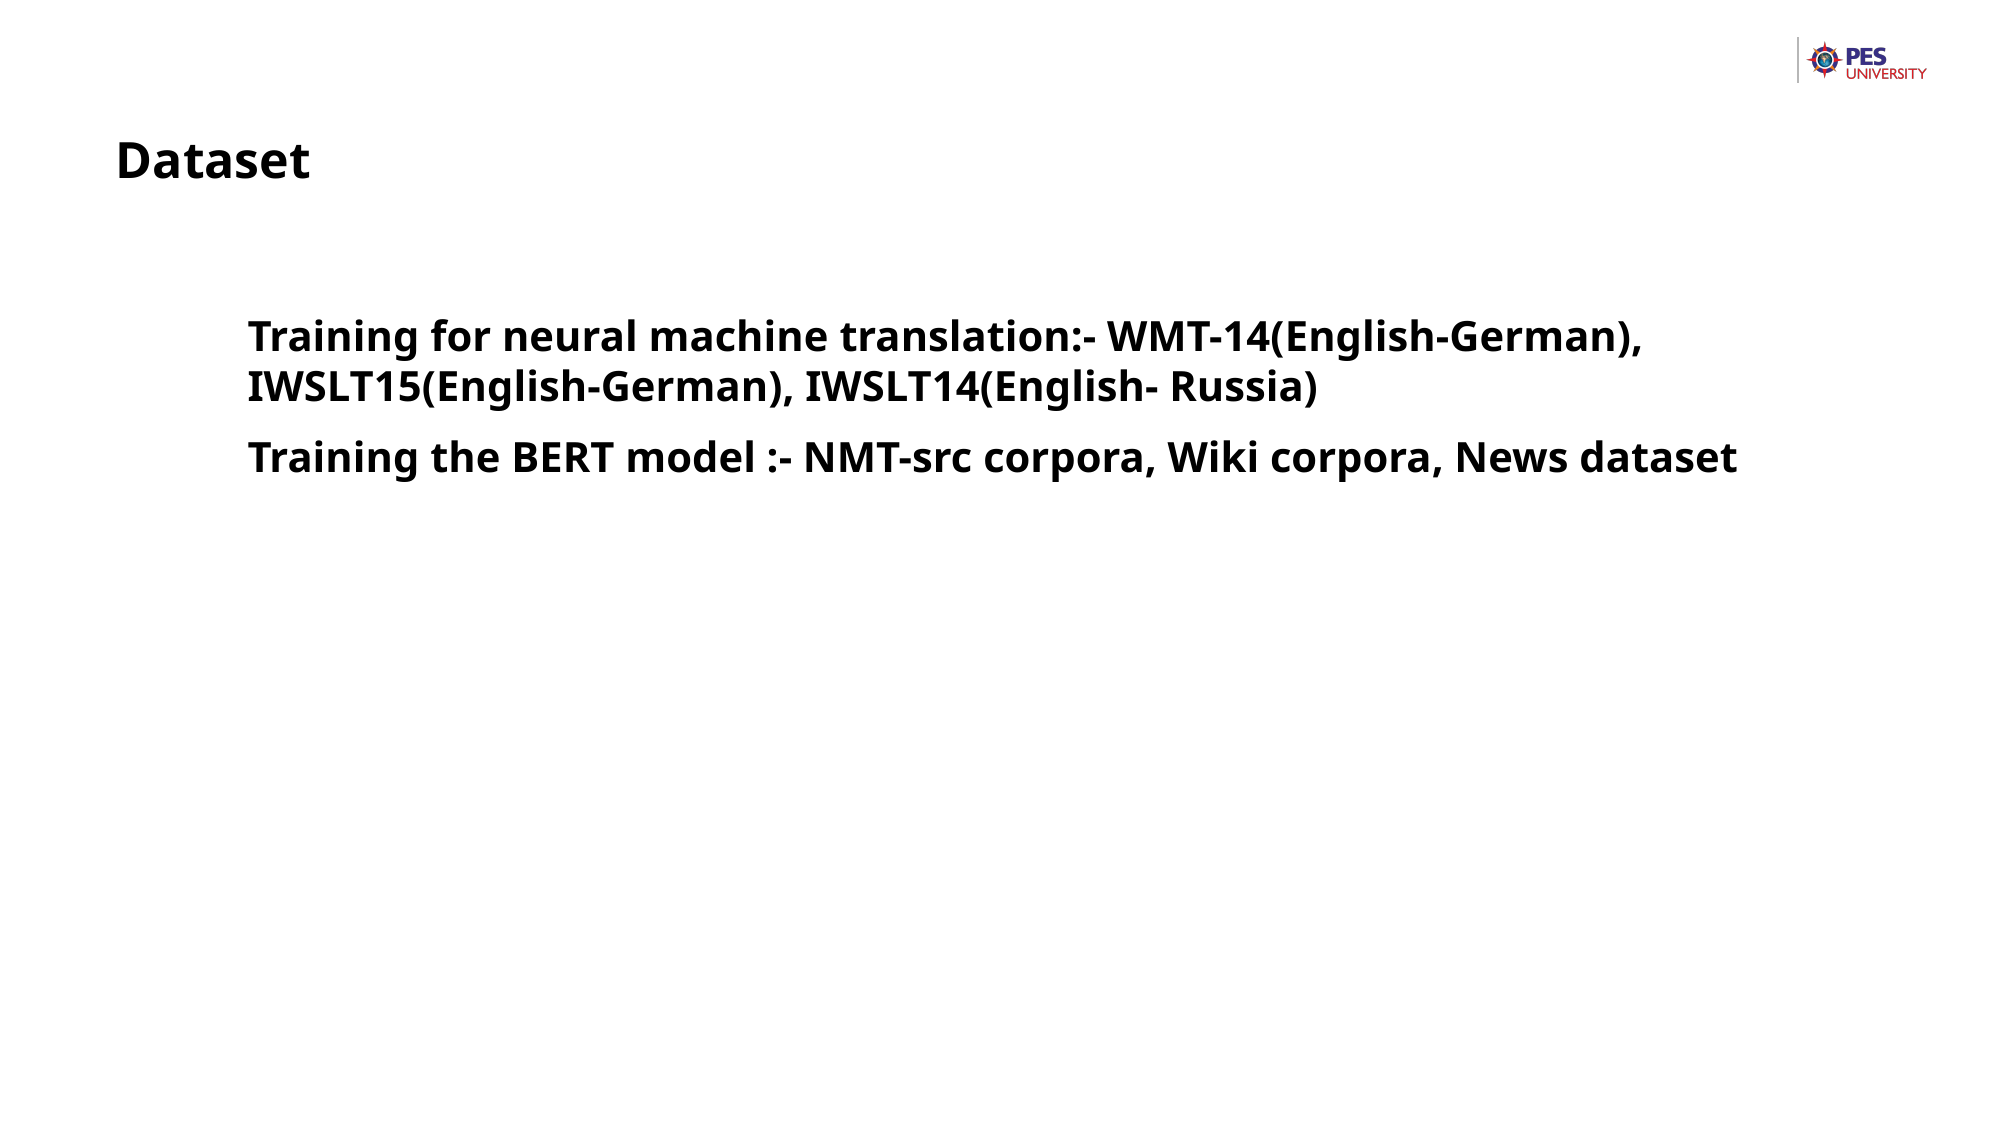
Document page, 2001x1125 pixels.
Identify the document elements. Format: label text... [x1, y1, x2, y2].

text_box Training for neural machine translation:- WMT-14(English-German), IWSLT15(English-German), IWSLT14(English- Russia) Training the BERT model :- NMT-src corpora, Wiki corpora, News dataset [232, 294, 1783, 496]
picture [1806, 41, 1927, 79]
text_box Dataset [100, 113, 593, 203]
